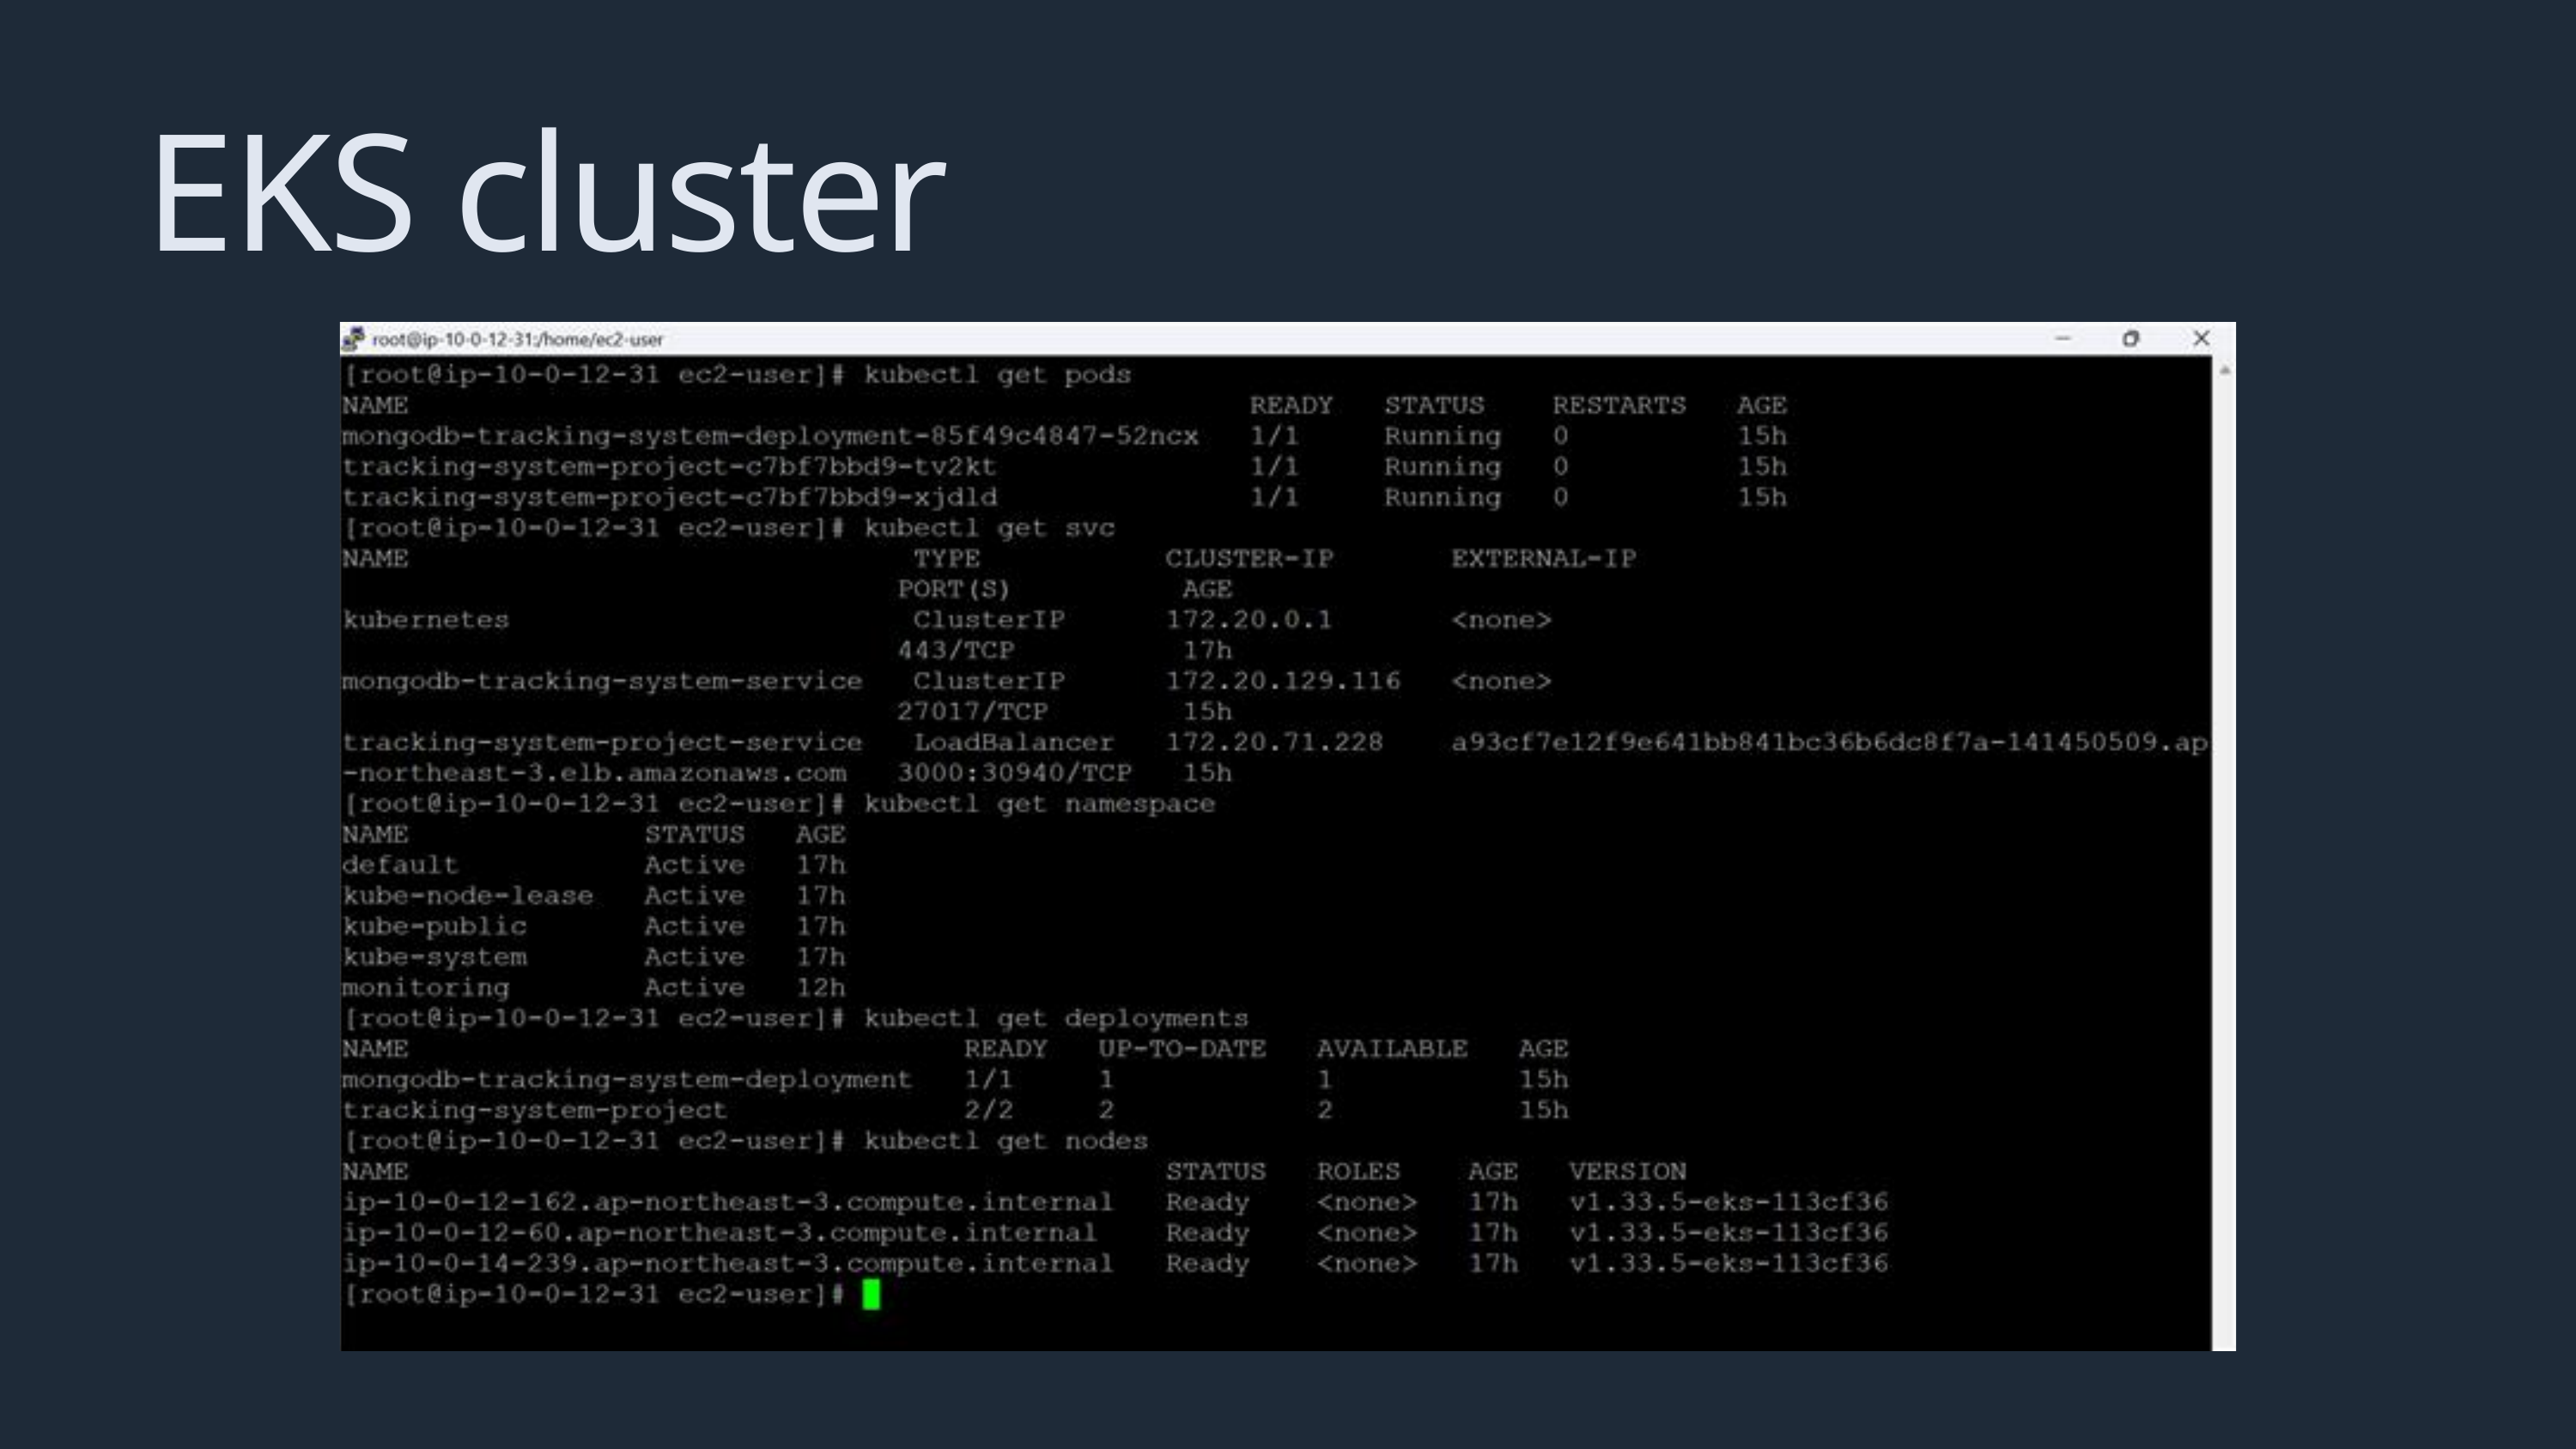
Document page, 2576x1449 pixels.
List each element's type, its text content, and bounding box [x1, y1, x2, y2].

text_box [339, 322, 2237, 1351]
text_box EKS cluster [144, 120, 1497, 283]
